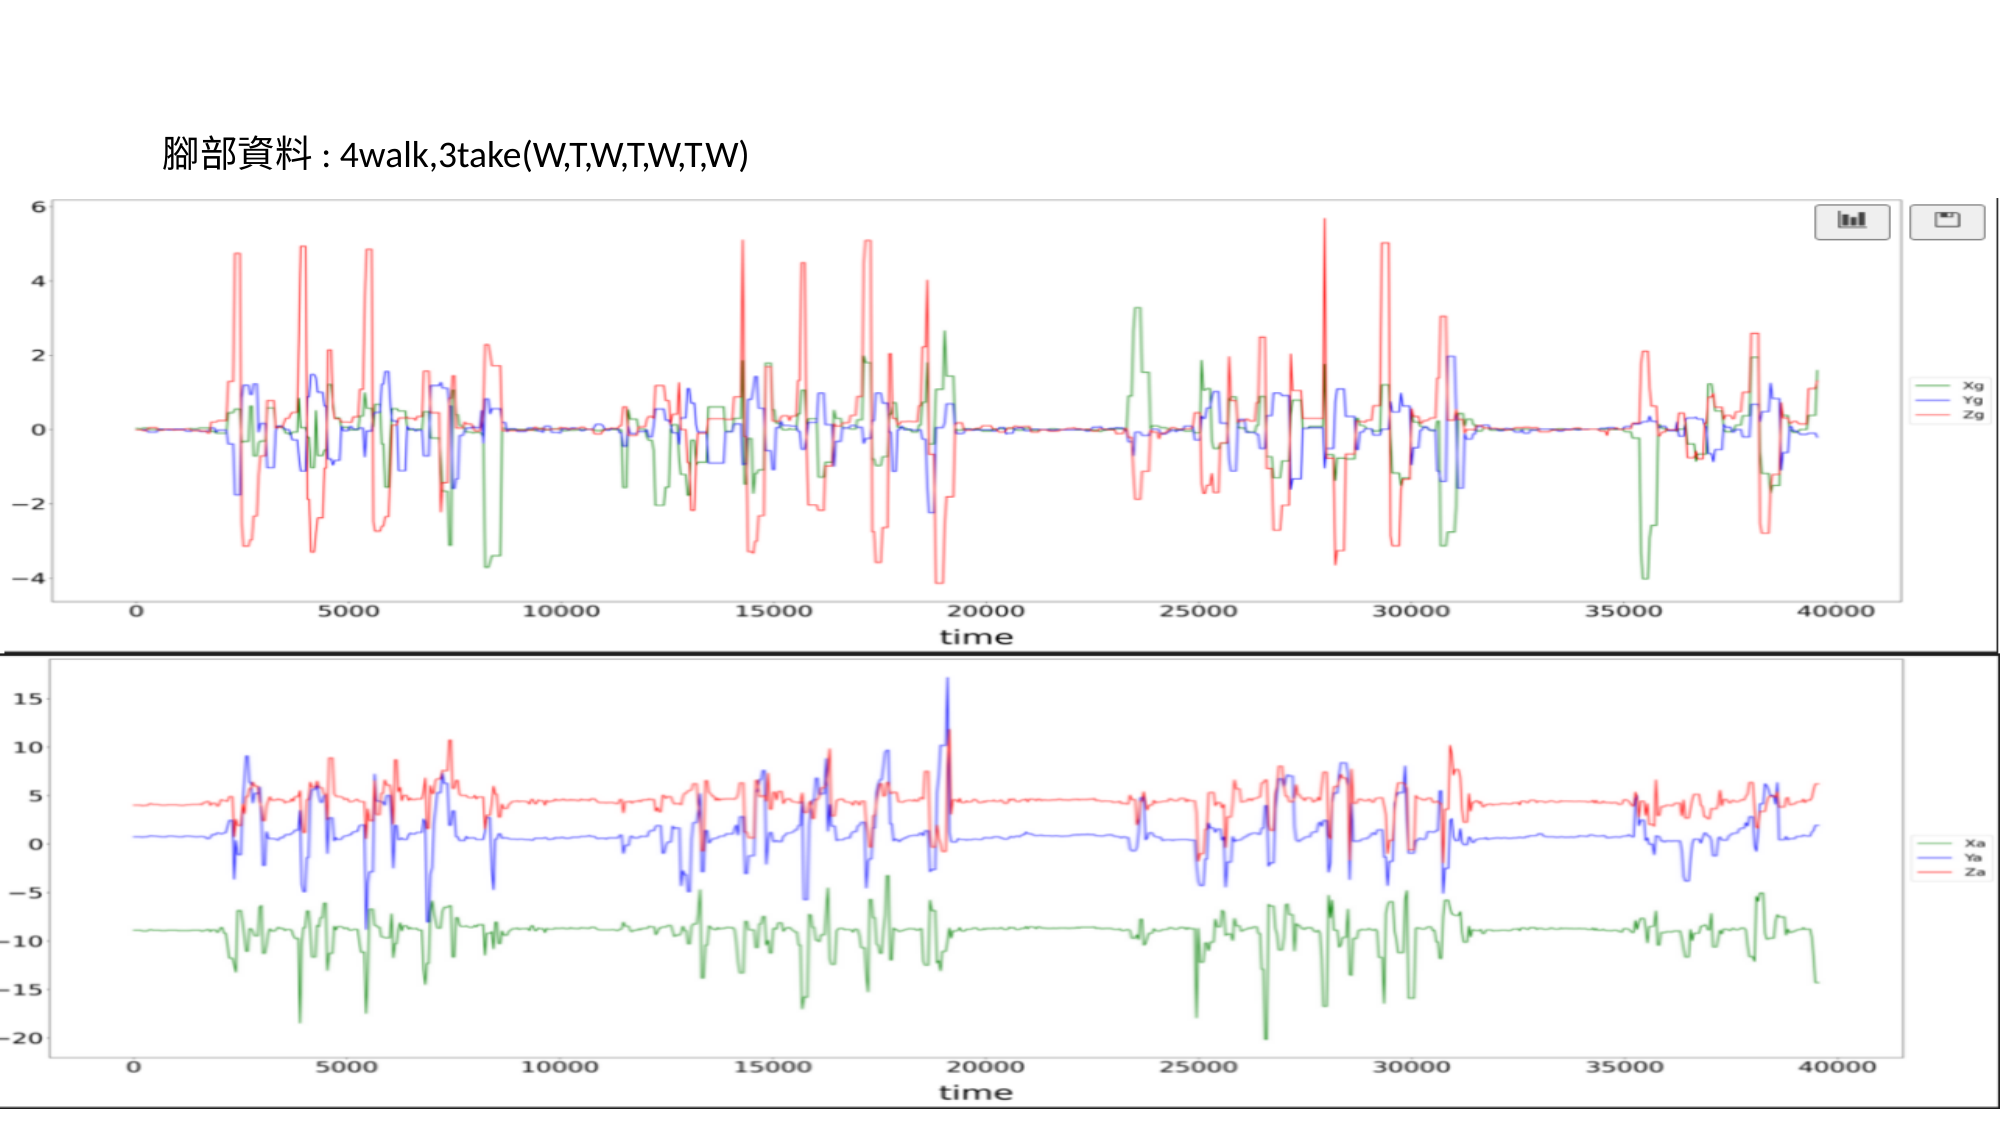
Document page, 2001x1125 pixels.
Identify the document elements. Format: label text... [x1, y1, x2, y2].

picture [0, 198, 2000, 1109]
text_box 腳部資料: 4walk,3take(W,T,W,T,W,T,W) [147, 122, 987, 183]
